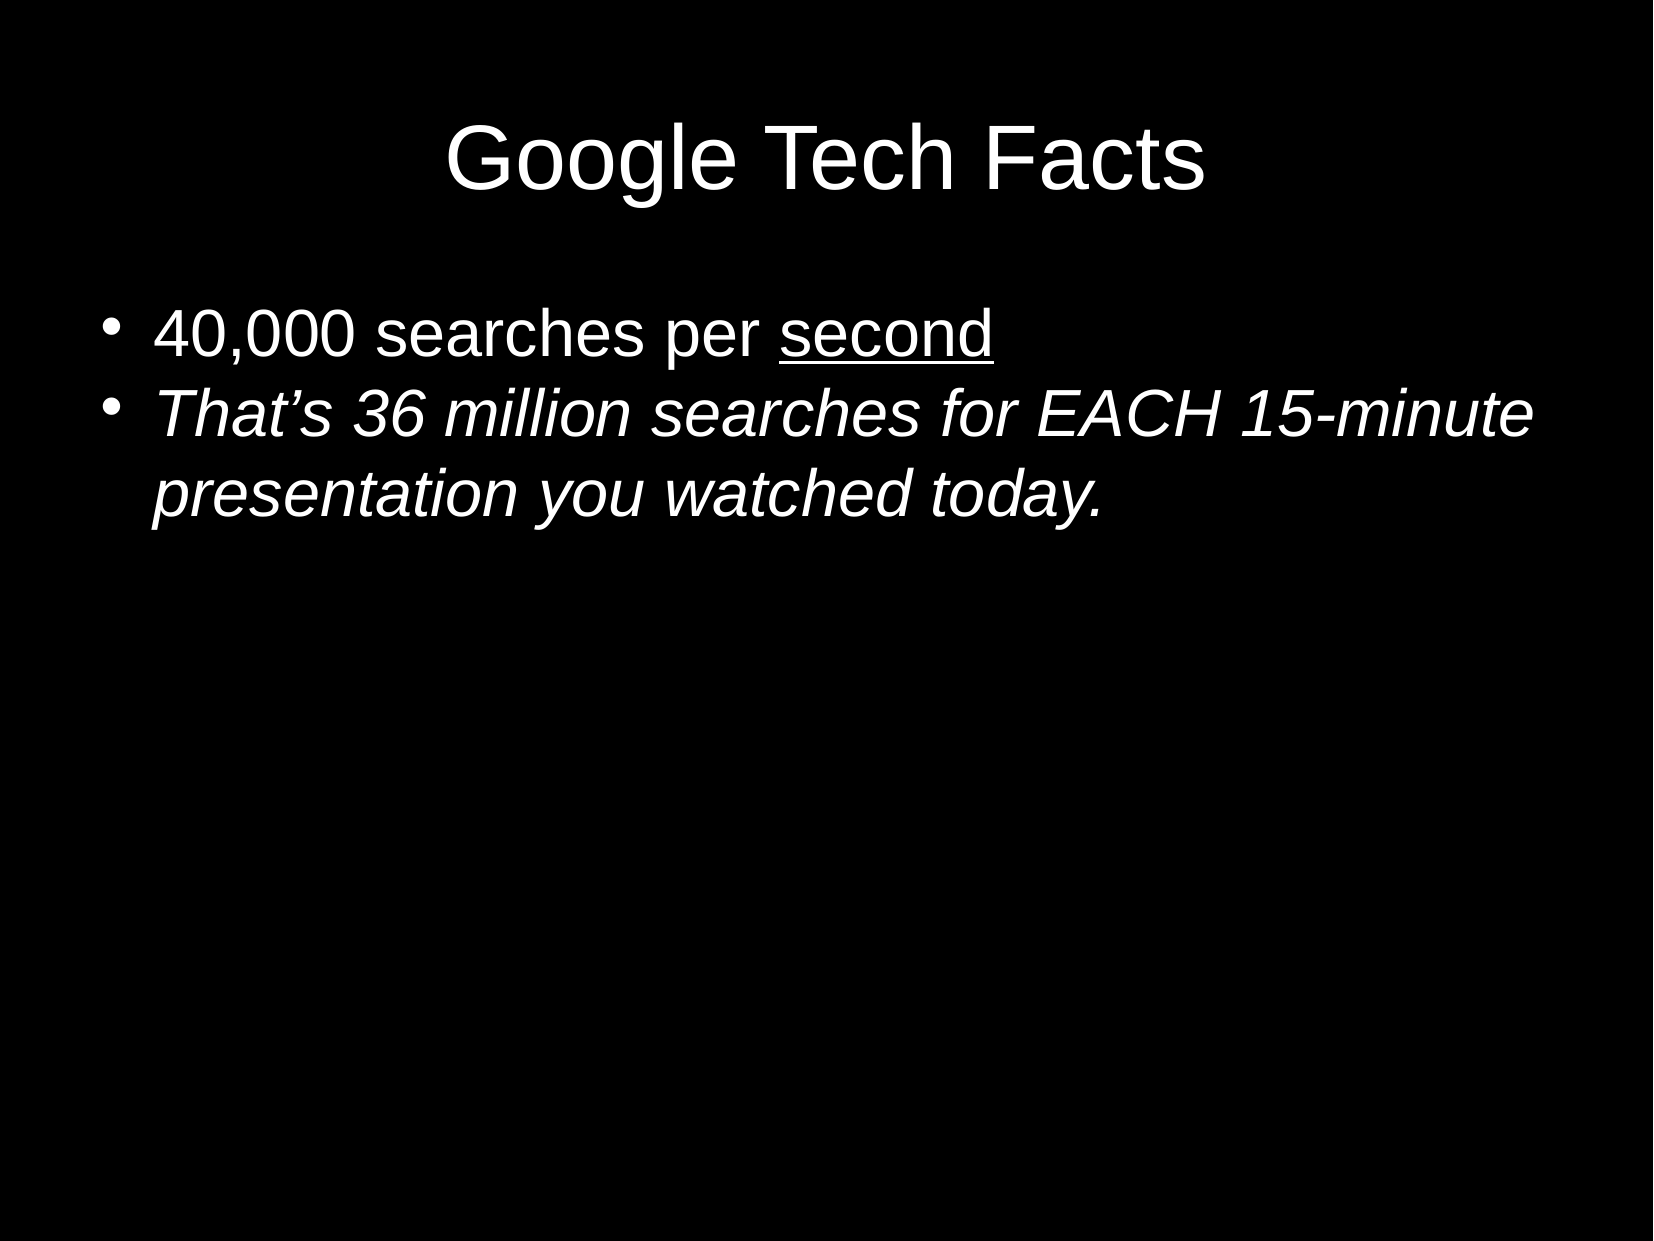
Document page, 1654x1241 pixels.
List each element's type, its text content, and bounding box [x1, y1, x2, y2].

text_box Google Tech Facts [82, 49, 1571, 257]
text_box 40,000 searches per second That’s 36 million searches for EACH 15-minute presentation you watched today. [82, 290, 1571, 1010]
